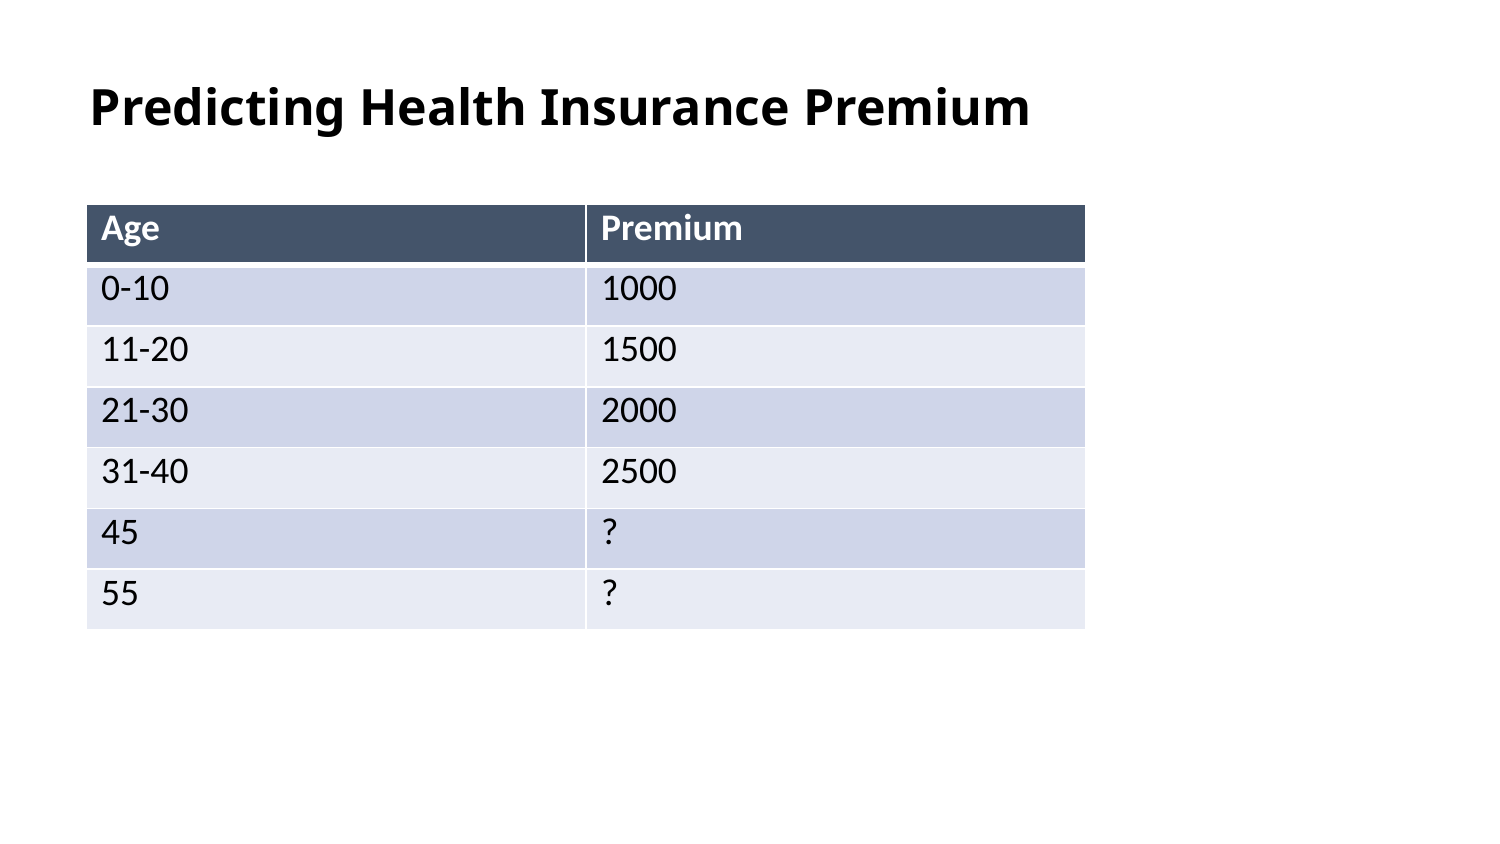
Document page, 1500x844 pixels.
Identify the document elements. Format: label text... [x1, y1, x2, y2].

table_cell 55 [87, 570, 585, 629]
table_cell ? [587, 570, 1085, 629]
table_cell 1000 [587, 268, 1085, 325]
table_cell 0-10 [87, 268, 585, 325]
table_cell 45 [87, 509, 585, 568]
table_header Age [87, 205, 585, 262]
table_cell ? [587, 509, 1085, 568]
table_cell 1500 [587, 327, 1085, 386]
table_cell 2000 [587, 388, 1085, 447]
table_cell 11-20 [87, 327, 585, 386]
table_header Premium [587, 205, 1085, 262]
text_box Predicting Health Insurance Premium [74, 37, 1425, 173]
text_box [74, 187, 1398, 753]
table_cell 31-40 [87, 448, 585, 508]
table_cell 2500 [587, 448, 1085, 508]
table_cell 21-30 [87, 388, 585, 447]
